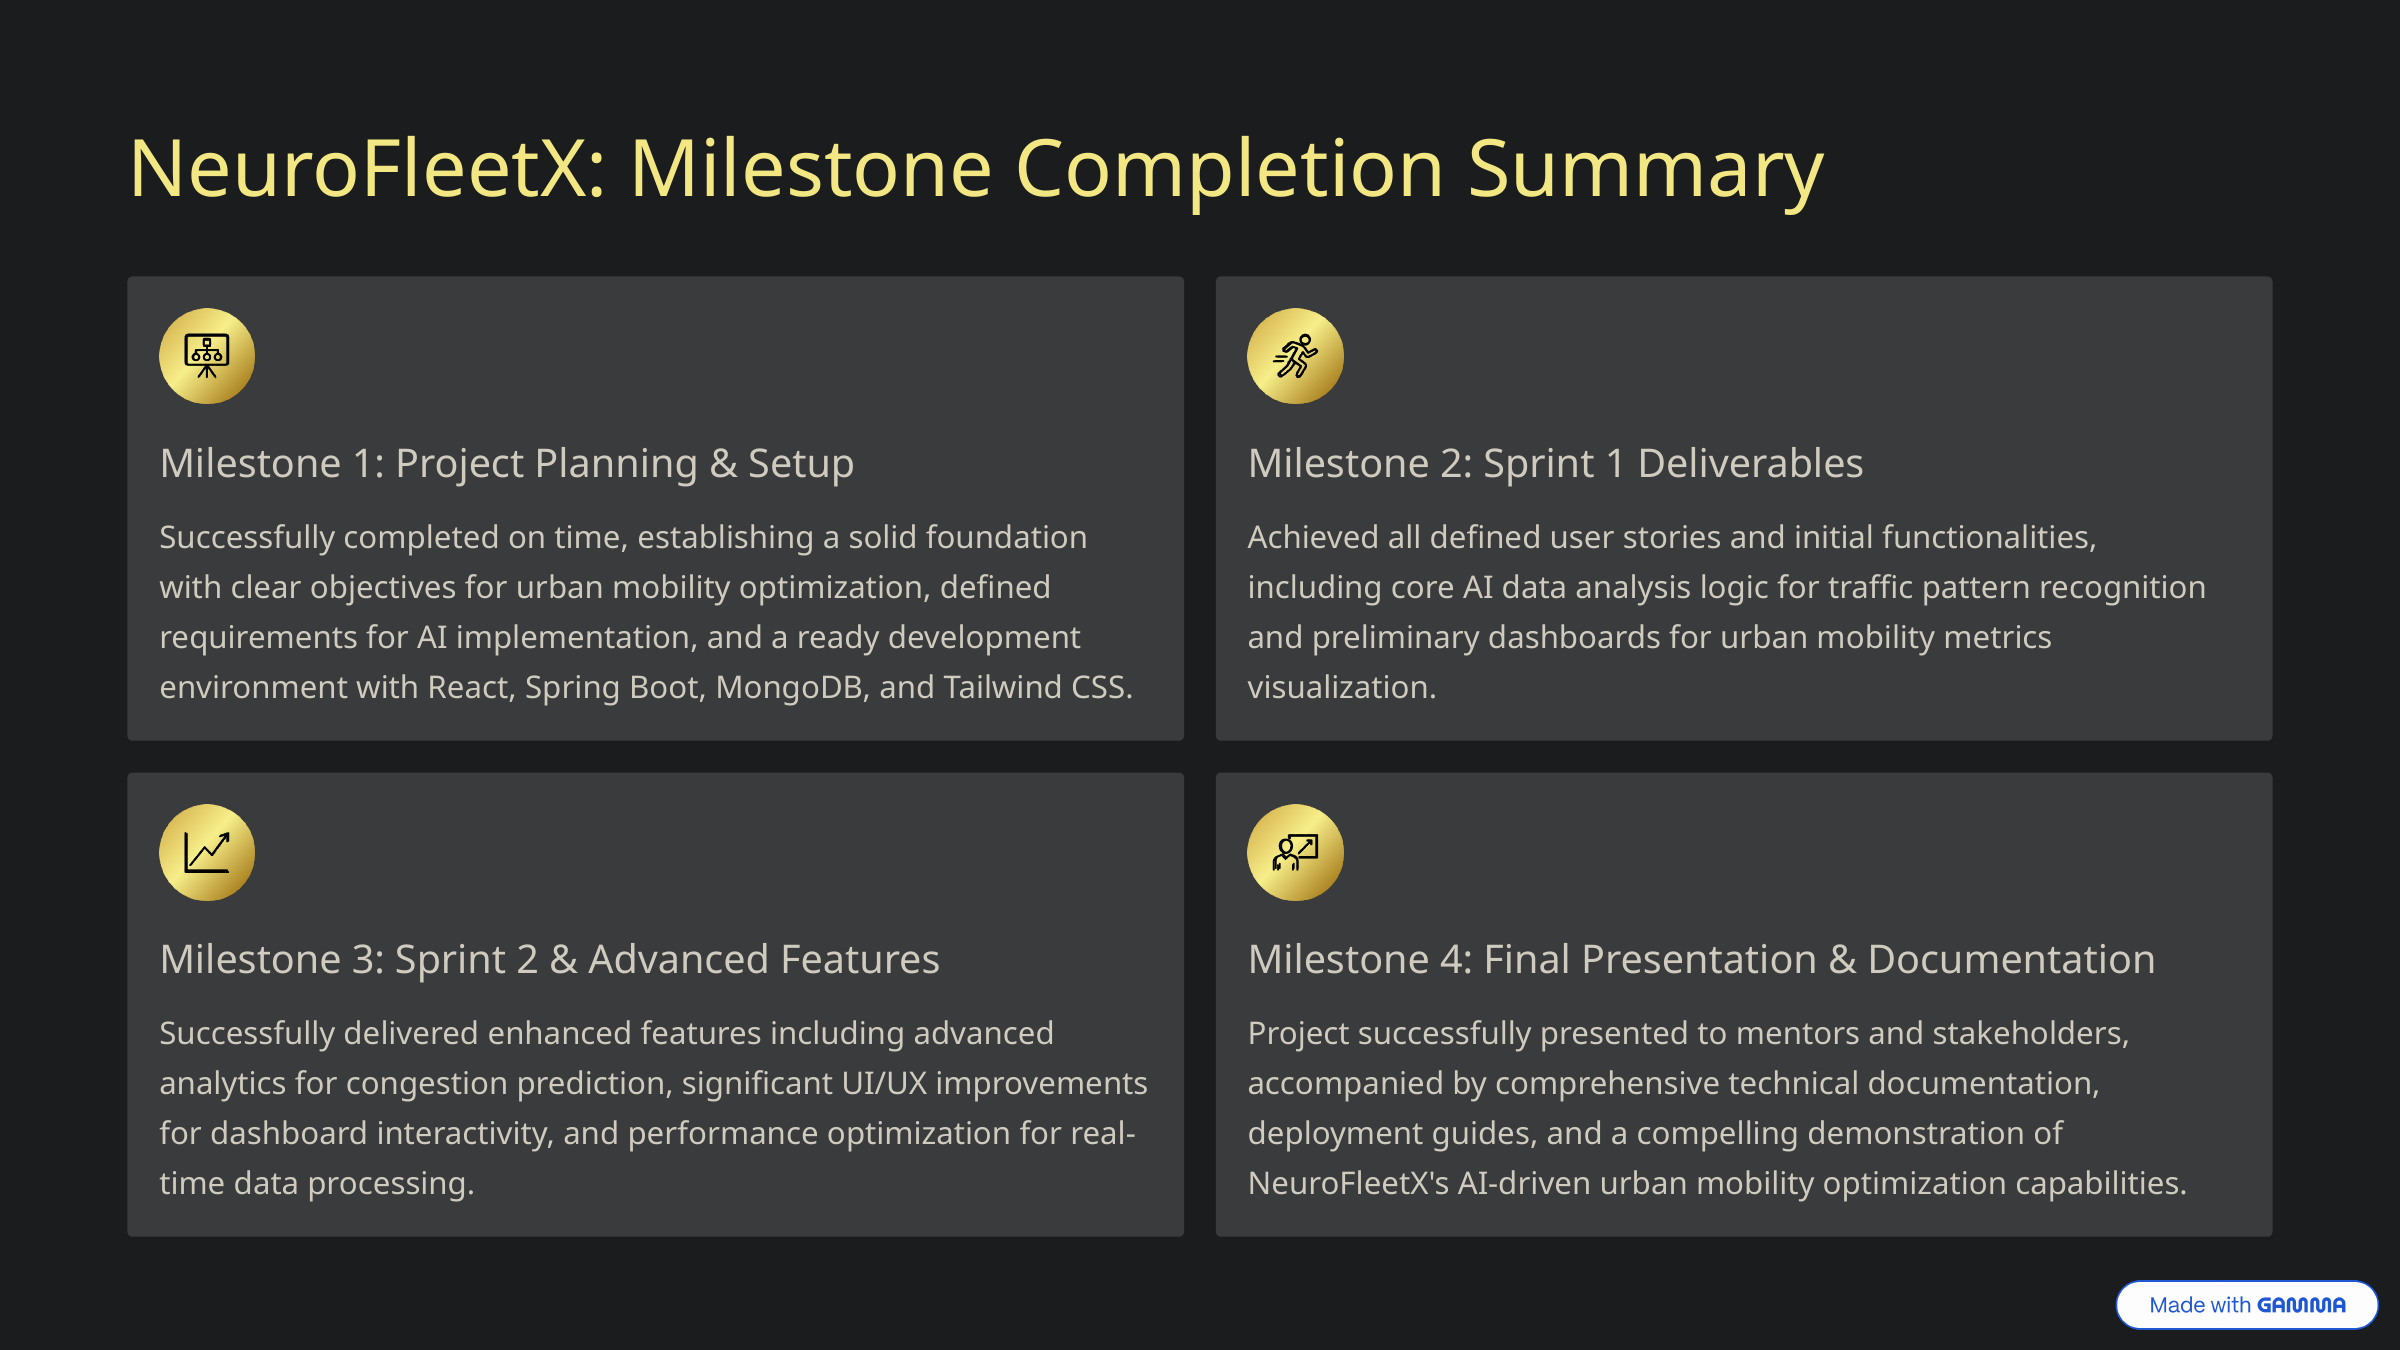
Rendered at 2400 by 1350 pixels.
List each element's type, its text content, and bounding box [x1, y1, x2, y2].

text_box [1215, 772, 2273, 1237]
text_box Milestone 4: Final Presentation & Documentation [1247, 932, 2194, 982]
text_box Milestone 3: Sprint 2 & Advanced Features [159, 932, 978, 982]
text_box Milestone 2: Sprint 1 Deliverables [1247, 435, 1884, 486]
text_box Successfully delivered enhanced features including advanced analytics for congestion prediction, significant UI/UX improvements for dashboard interactivity, and performance optimization for real-time data processing. [159, 1000, 1153, 1205]
text_box [127, 276, 1185, 741]
text_box [127, 772, 1185, 1237]
picture [1247, 804, 1344, 901]
picture [2106, 1271, 2389, 1339]
text_box [1215, 276, 2273, 741]
picture [1247, 308, 1344, 405]
picture [159, 804, 255, 901]
text_box Project successfully presented to mentors and stakeholders, accompanied by comprehensive technical documentation, deployment guides, and a compelling demonstration of NeuroFleetX's AI-driven urban mobility optimization capabilities. [1247, 1000, 2241, 1205]
picture [159, 308, 255, 405]
text_box Achieved all defined user stories and initial functionalities, including core AI data analysis logic for traffic pattern recognition and preliminary dashboards for urban mobility metrics visualization. [1247, 504, 2241, 658]
text_box Milestone 1: Project Planning & Setup [159, 435, 873, 486]
text_box Successfully completed on time, establishing a solid foundation with clear objectives for urban mobility optimization, defined requirements for AI implementation, and a ready development environment with React, Spring Boot, MongoDB, and Tailwind CSS. [159, 504, 1153, 709]
text_box NeuroFleetX: Milestone Completion Summary [127, 113, 1907, 213]
